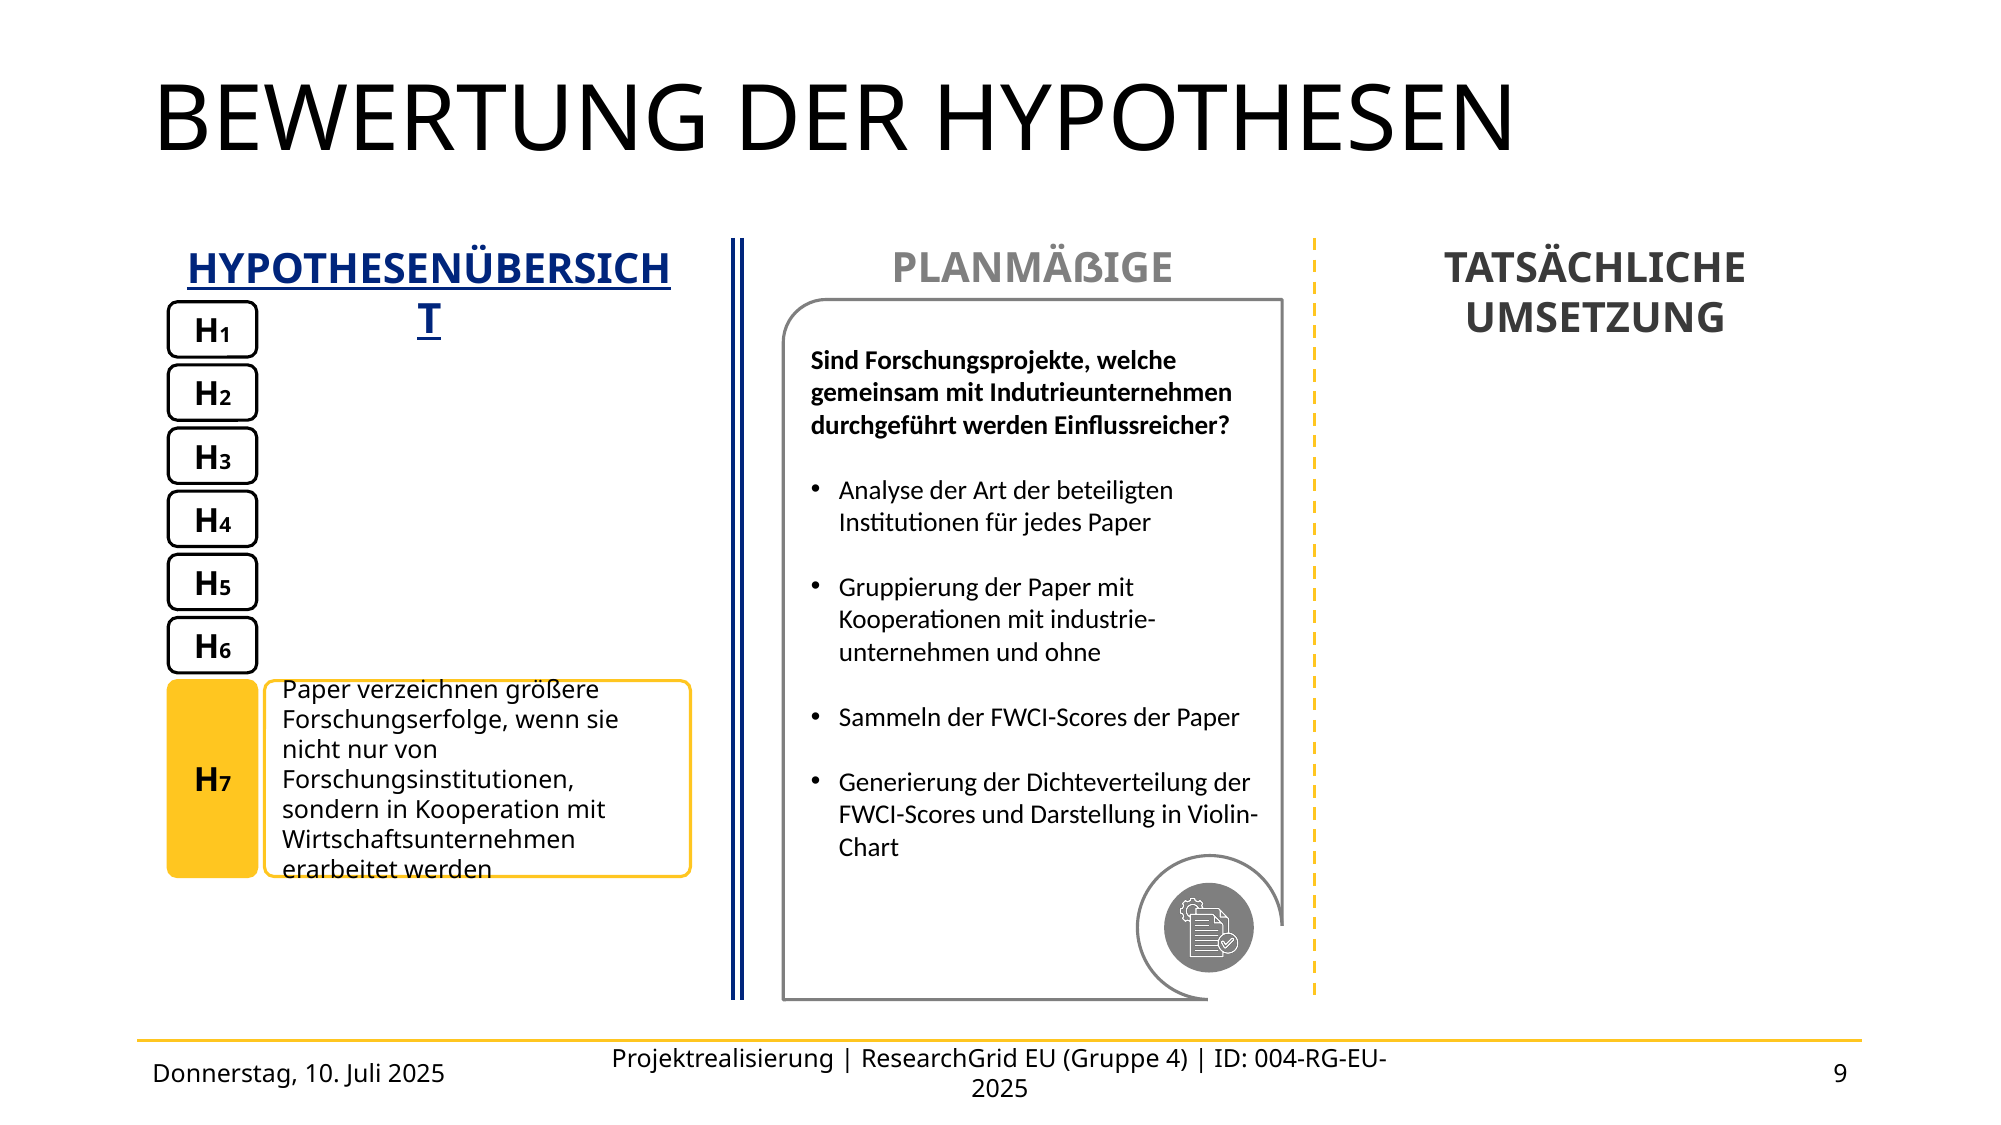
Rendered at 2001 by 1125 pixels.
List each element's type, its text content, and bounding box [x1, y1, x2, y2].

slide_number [137, 1042, 572, 1103]
text_box Paper verzeichnen größere Forschungserfolge, wenn sie nicht nur von Forschungsinstitutionen, sondern in Kooperation mit Wirtschaftsunternehmen erarbeitet werden [262, 679, 693, 879]
text_box Planmäßige Umsetzung [783, 233, 1283, 298]
text_box Tatsächliche Umsetzung [1345, 233, 1845, 349]
slide_number 9 [1412, 1042, 1863, 1103]
footer Projektrealisierung | ResearchGrid EU (Gruppe 4) | ID: 004-RG-EU-2025 [572, 1042, 1412, 1103]
text_box H7 [166, 679, 259, 879]
text_box Bewertung der Hypothesen [137, 11, 1863, 230]
text_box H6 [166, 615, 259, 675]
text_box H5 [166, 552, 259, 612]
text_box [782, 298, 1298, 1018]
text_box Hypothesenübersicht [168, 234, 691, 350]
text_box H1 [166, 300, 259, 359]
text_box H2 [166, 363, 259, 422]
text_box H4 [166, 489, 259, 549]
text_box H3 [166, 426, 259, 485]
